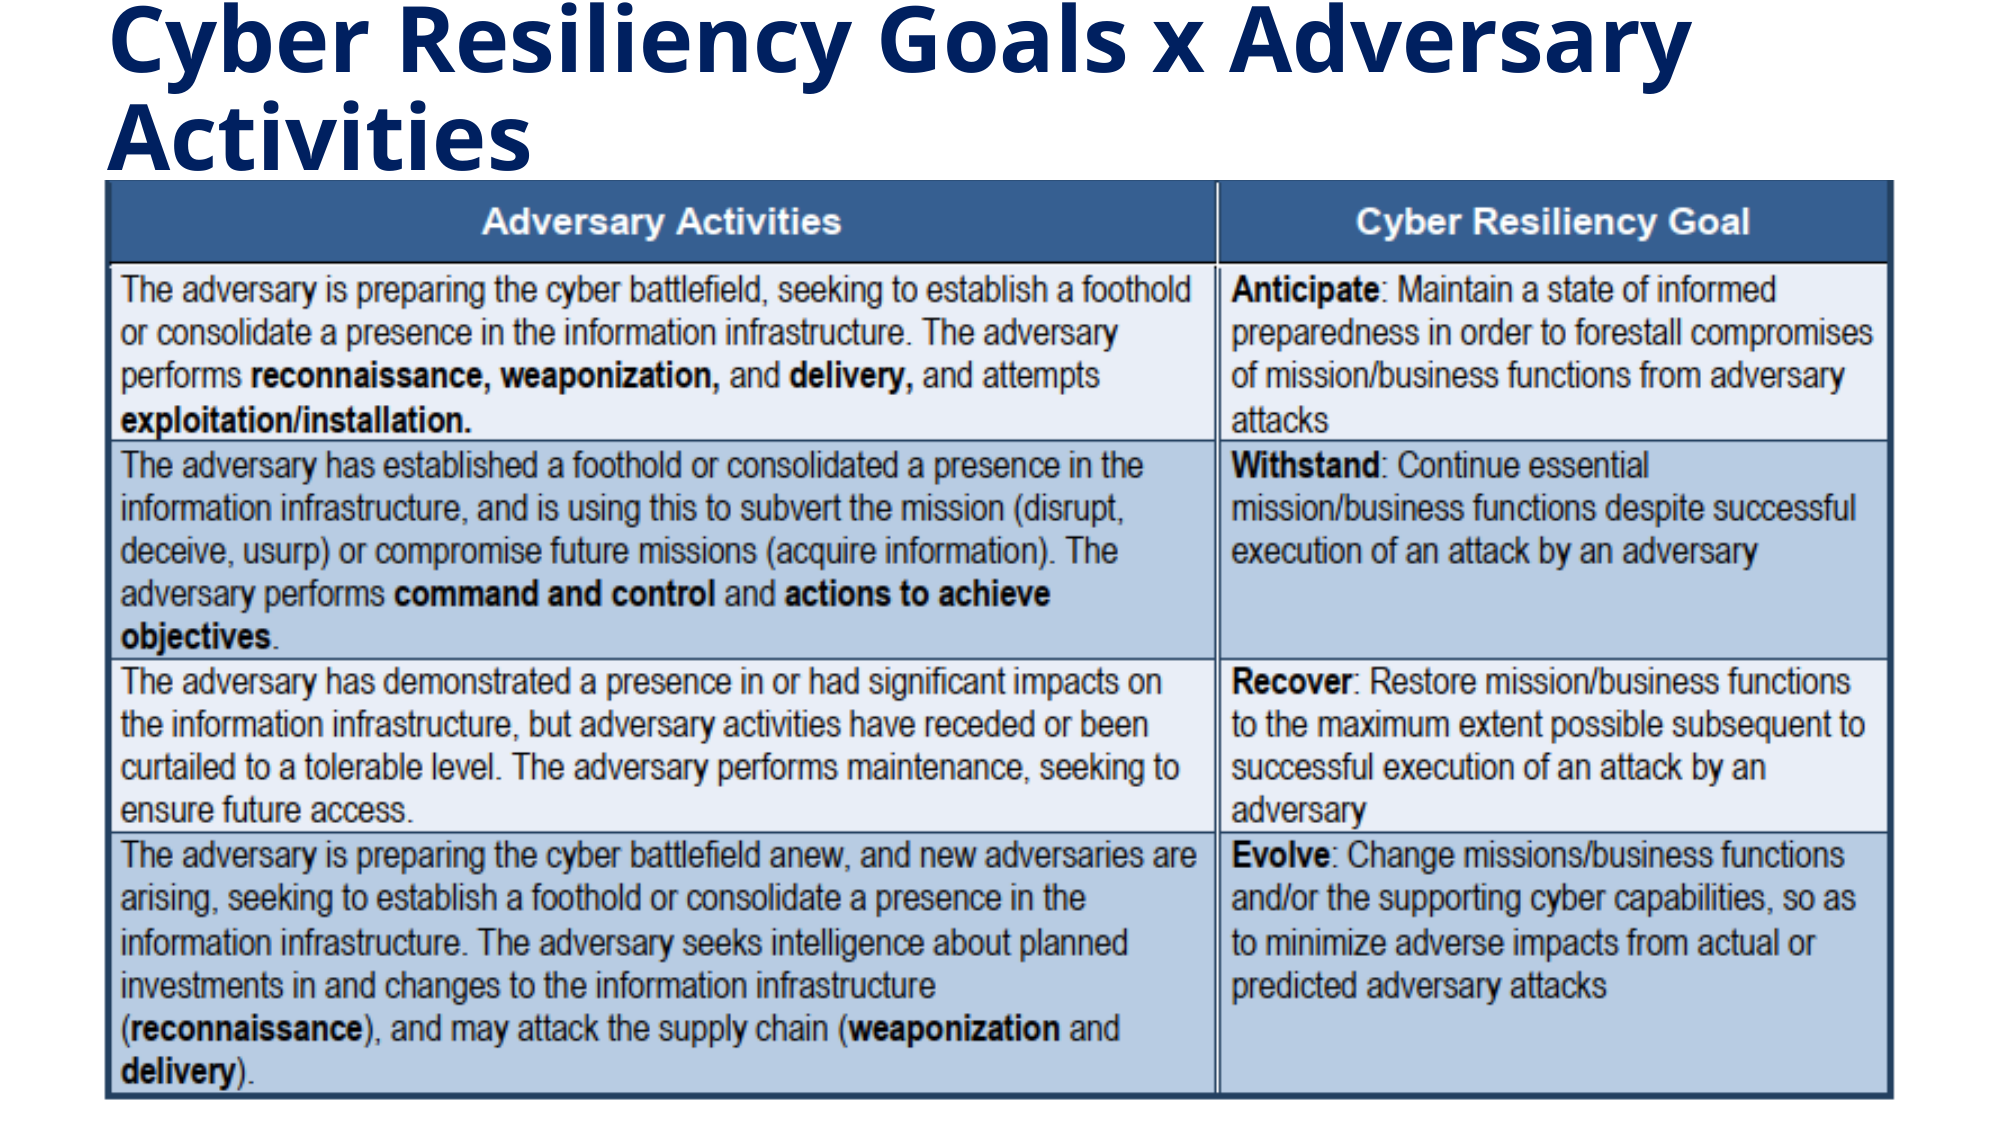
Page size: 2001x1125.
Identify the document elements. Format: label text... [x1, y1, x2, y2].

picture [92, 179, 1908, 1109]
title Cyber Resiliency Goals x Adversary Activities [92, 19, 1943, 164]
